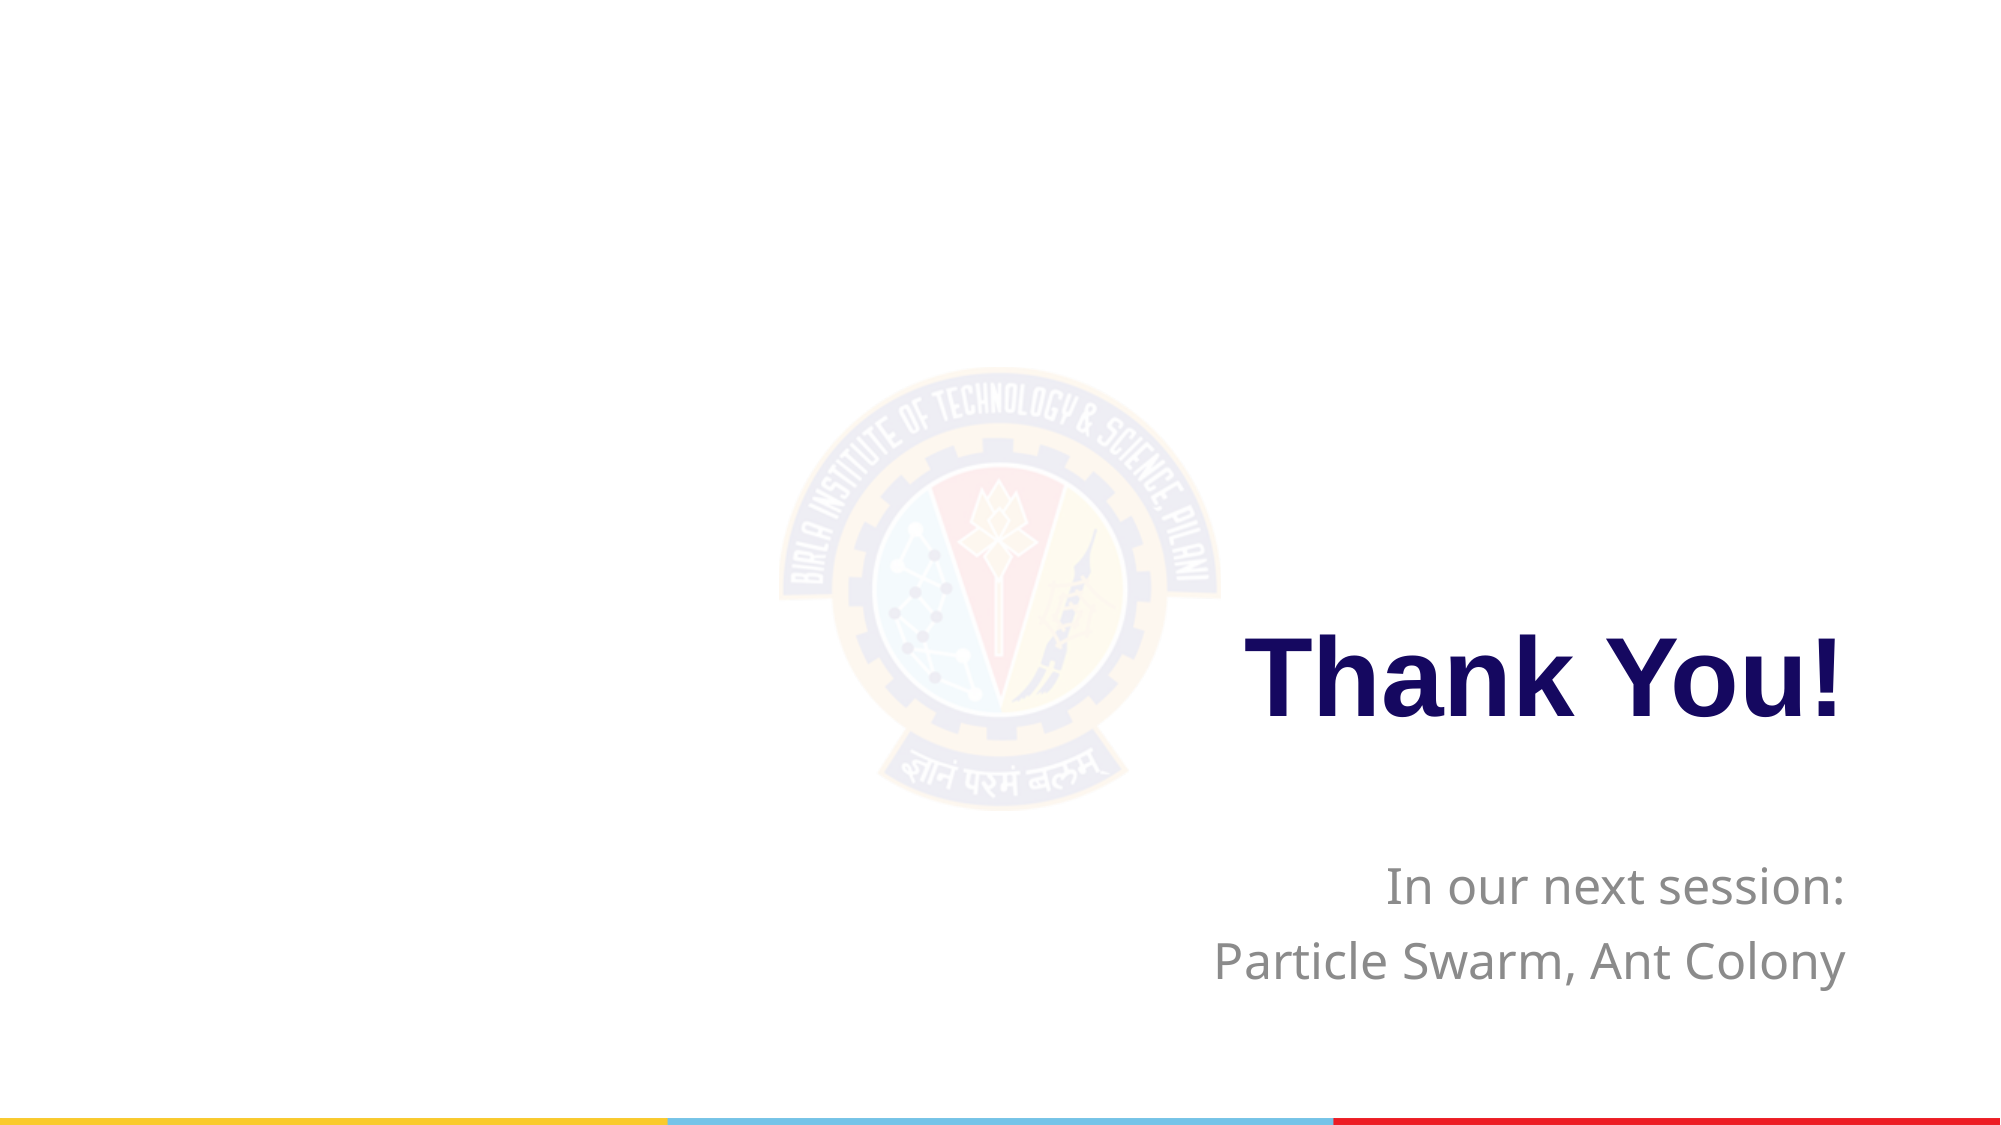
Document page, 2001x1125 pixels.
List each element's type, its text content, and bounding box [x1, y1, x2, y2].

list In our next session: Particle Swarm, Ant Colony [136, 853, 1862, 1100]
title Thank You! [136, 600, 1862, 749]
picture [0, 1118, 2000, 1125]
